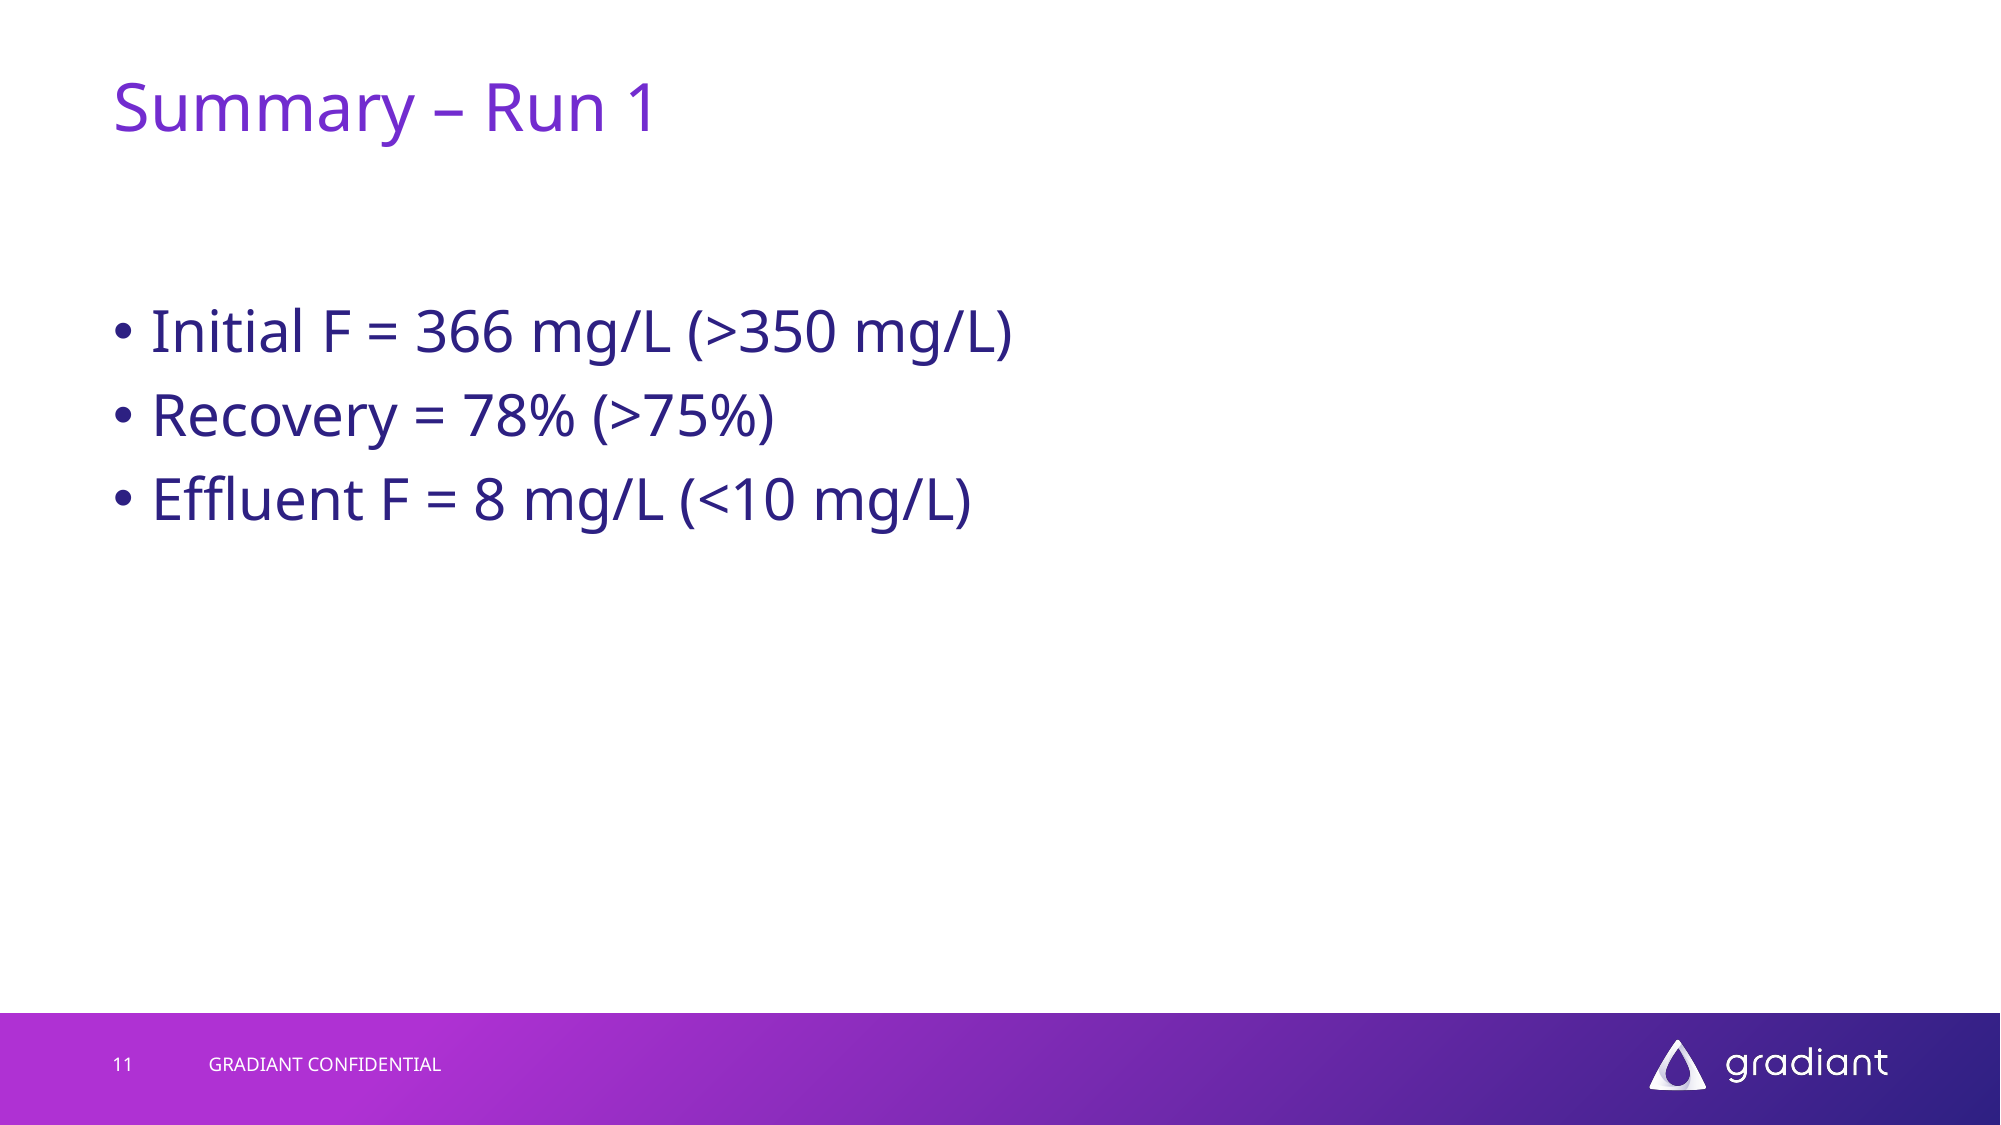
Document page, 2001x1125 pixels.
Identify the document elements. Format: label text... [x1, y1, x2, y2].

list Initial F = 366 mg/L (>350 mg/L) Recovery = 78% (>75%) Effluent F = 8 mg/L (<10 mg/L) [114, 294, 1886, 1009]
slide_number 11 [112, 1035, 194, 1096]
picture [1649, 1039, 1888, 1091]
title Summary – Run 1 [114, 59, 1886, 161]
footer GRADIANT CONFIDENTIAL [194, 1035, 869, 1096]
